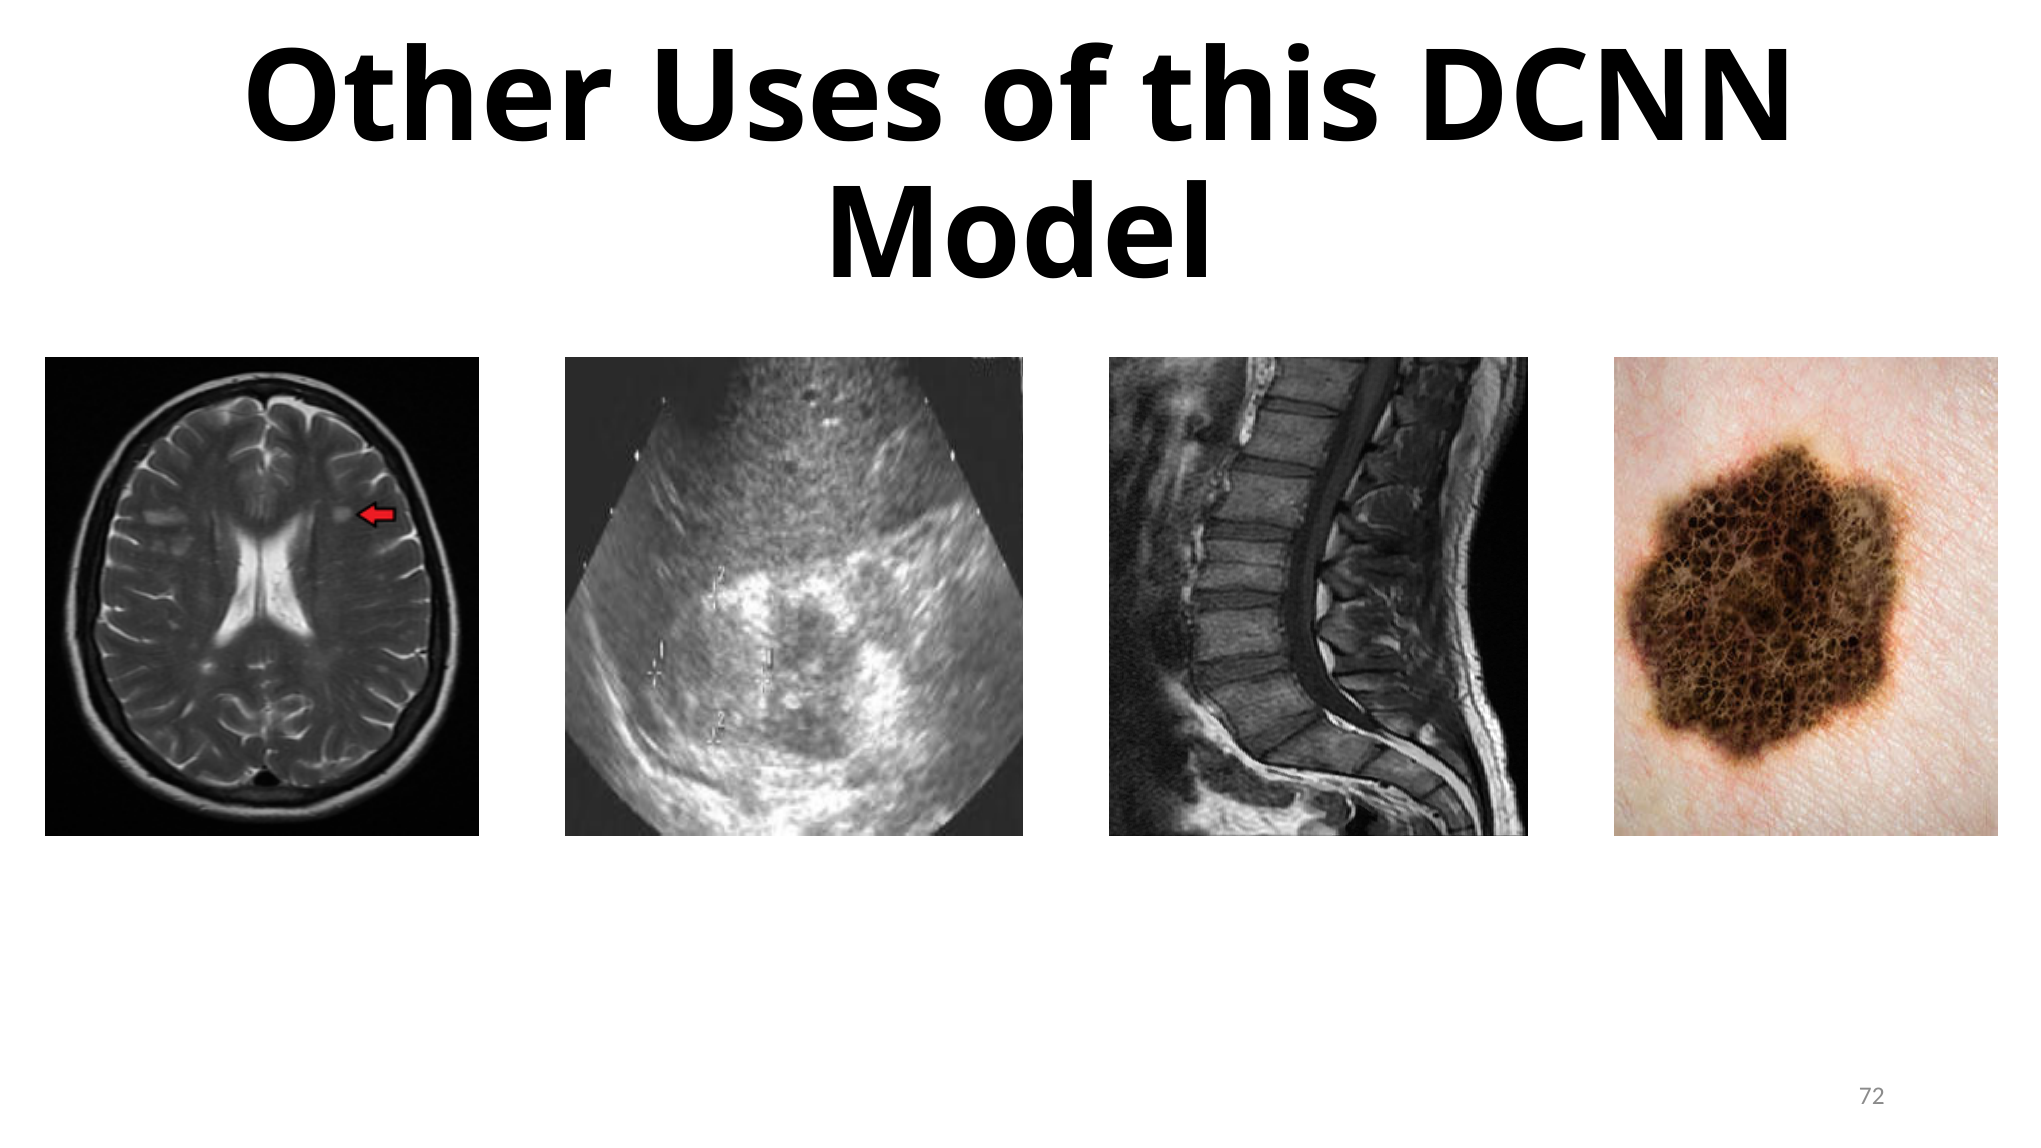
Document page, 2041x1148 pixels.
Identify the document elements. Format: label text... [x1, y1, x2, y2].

slide_number 72 [1440, 1063, 1900, 1125]
title Other Uses of this DCNN Model [44, 92, 1995, 243]
picture [1109, 356, 1528, 837]
picture [565, 356, 1024, 837]
picture [44, 356, 480, 837]
picture [1614, 356, 1998, 837]
